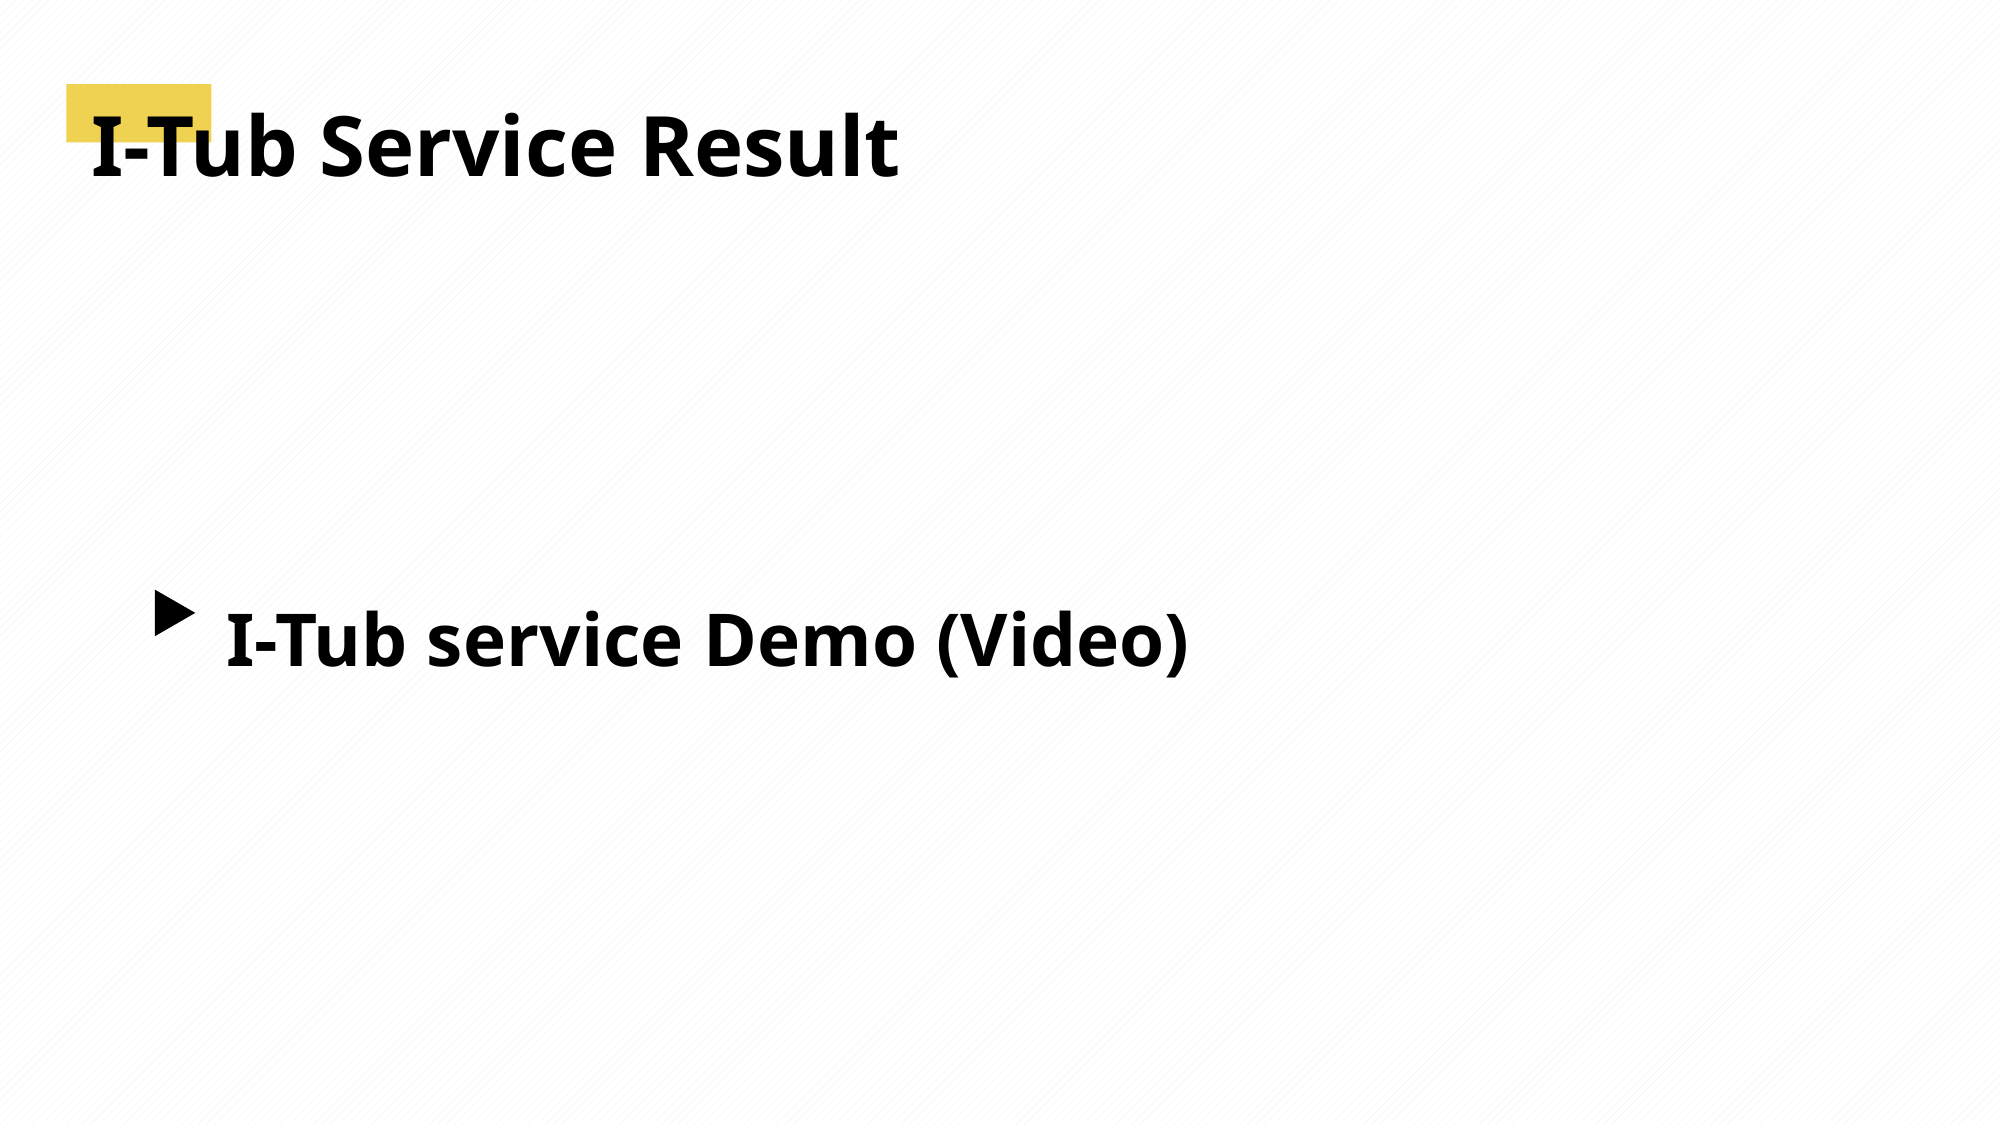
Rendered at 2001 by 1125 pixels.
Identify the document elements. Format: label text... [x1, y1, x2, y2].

text_box I-Tub Service Result [76, 85, 1355, 201]
text_box [153, 587, 198, 639]
text_box [65, 83, 213, 143]
text_box I-Tub service Demo (Video) [211, 498, 1281, 689]
